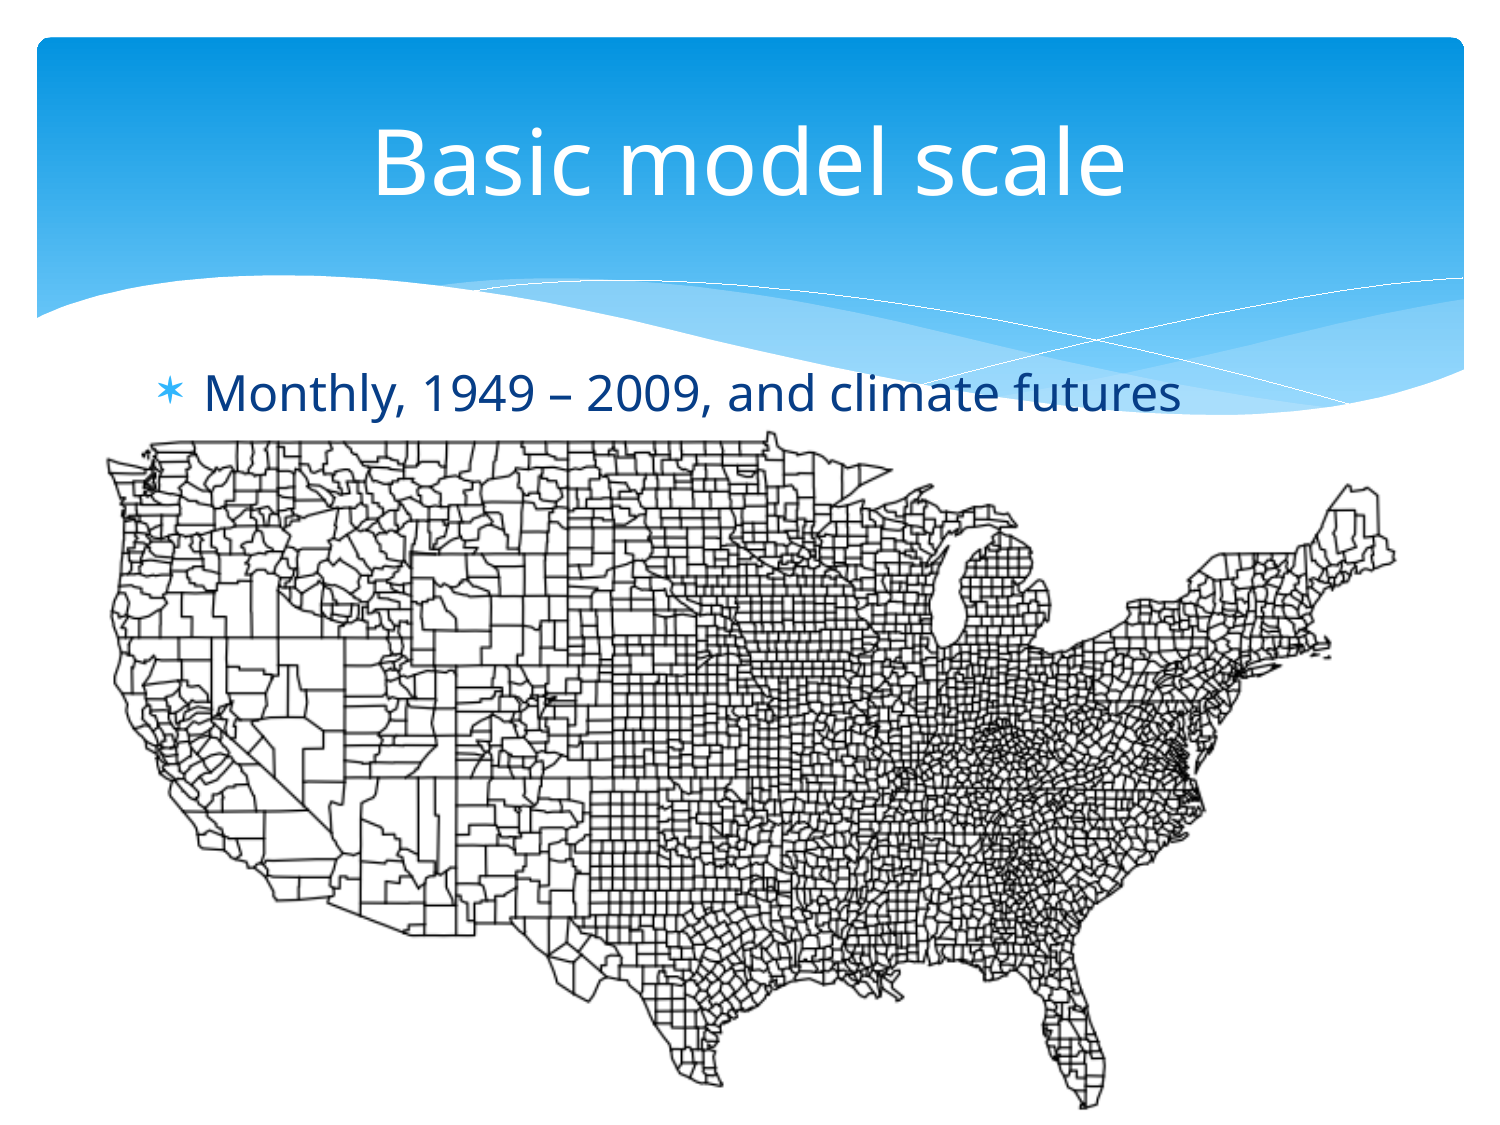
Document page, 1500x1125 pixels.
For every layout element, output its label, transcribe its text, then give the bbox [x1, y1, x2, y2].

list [0, 426, 1500, 1125]
title Basic model scale [75, 55, 1425, 261]
text_box Monthly, 1949 – 2009, and climate futures [143, 354, 1359, 424]
